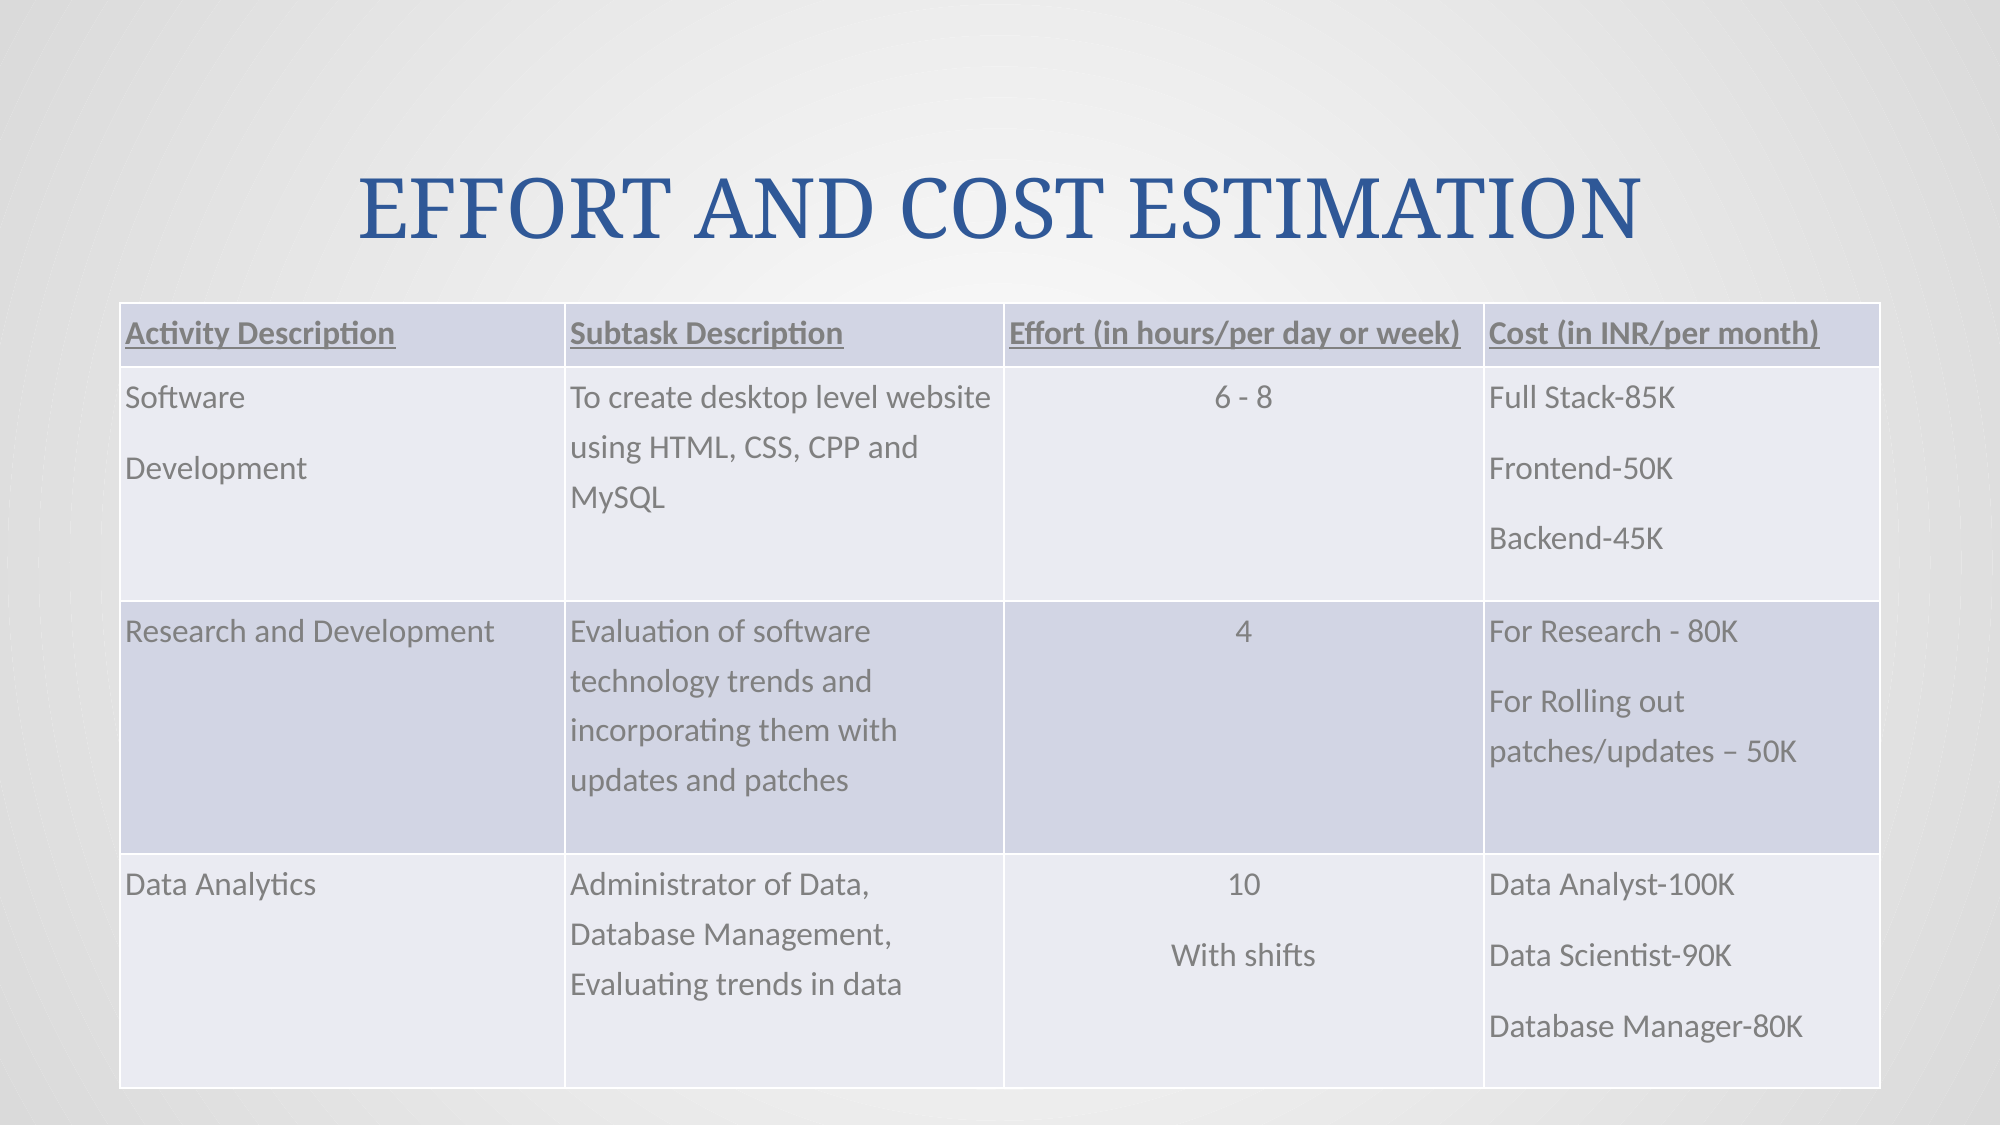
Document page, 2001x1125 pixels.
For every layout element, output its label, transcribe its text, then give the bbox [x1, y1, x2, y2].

title EFFORT AND COST ESTIMATION [99, 0, 1900, 263]
table_cell Administrator of Data, Database Management, Evaluating trends in data [566, 855, 1003, 1087]
table_header Cost (in INR/per month) [1485, 304, 1879, 366]
table_cell Software Development [121, 368, 564, 600]
table_cell For Research - 80K For Rolling out patches/updates – 50K [1485, 602, 1879, 853]
table_cell To create desktop level website using HTML, CSS, CPP and MySQL [566, 368, 1003, 600]
table_header Subtask Description [566, 304, 1003, 366]
table_cell 4 [1005, 602, 1483, 853]
table_cell Data Analyst-100K Data Scientist-90K Database Manager-80K [1485, 855, 1879, 1087]
table_cell Research and Development [121, 602, 564, 853]
table_cell Full Stack-85K Frontend-50K Backend-45K [1485, 368, 1879, 600]
table_cell 6 - 8 [1005, 368, 1483, 600]
table_header Effort (in hours/per day or week) [1005, 304, 1483, 366]
table_cell Evaluation of software technology trends and incorporating them with updates and patches [566, 602, 1003, 853]
table_header Activity Description [121, 304, 564, 366]
table_cell Data Analytics [121, 855, 564, 1087]
table_cell 10 With shifts [1005, 855, 1483, 1087]
